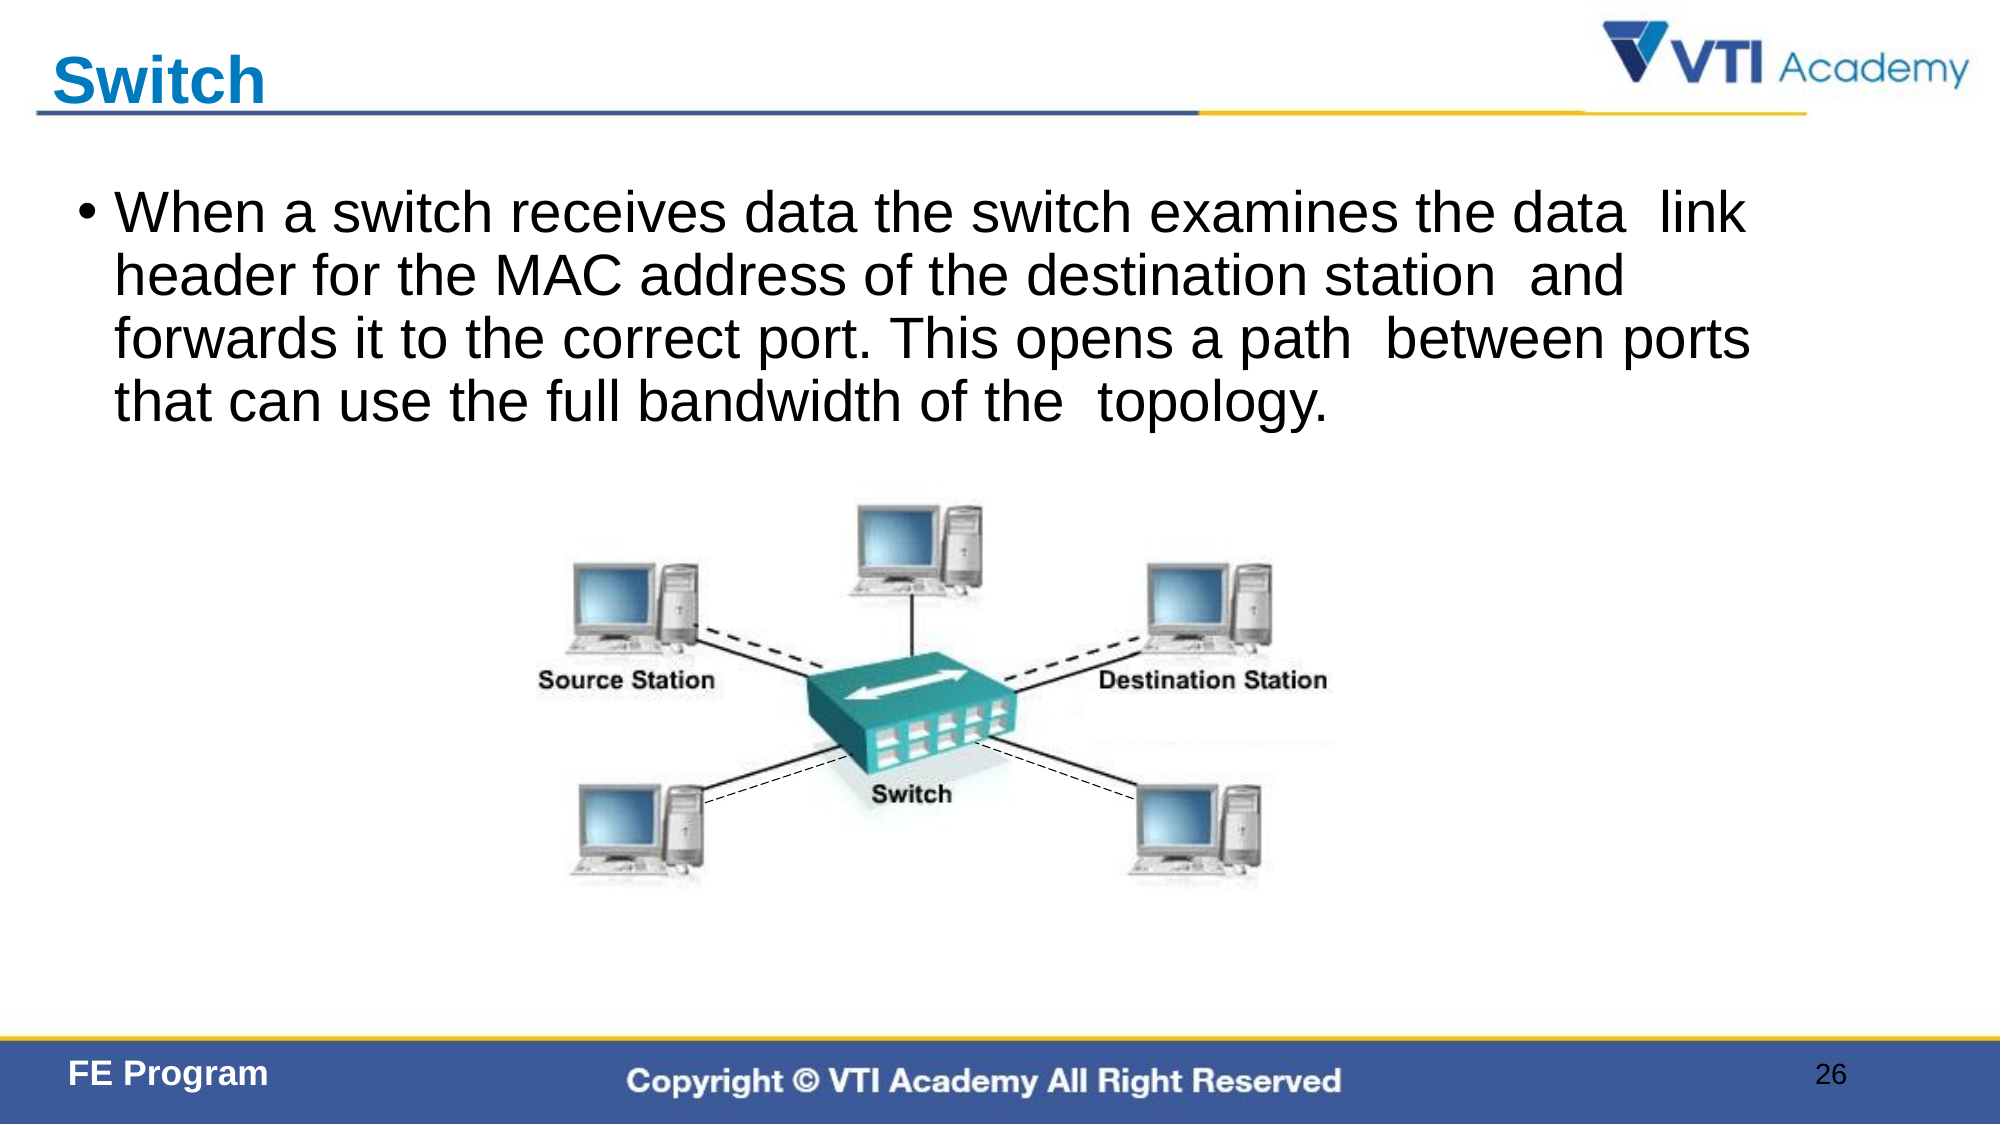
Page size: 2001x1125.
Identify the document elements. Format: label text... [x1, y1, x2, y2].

picture [0, 1, 2000, 1124]
list When a switch receives data the switch examines the data link header for the MAC address of the destination station and forwards it to the correct port. This opens a path between ports that can use the full bandwidth of the topology. [62, 174, 1788, 889]
slide_number 26 [1412, 1042, 1863, 1103]
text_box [536, 484, 1399, 890]
title Switch [37, 37, 1763, 127]
